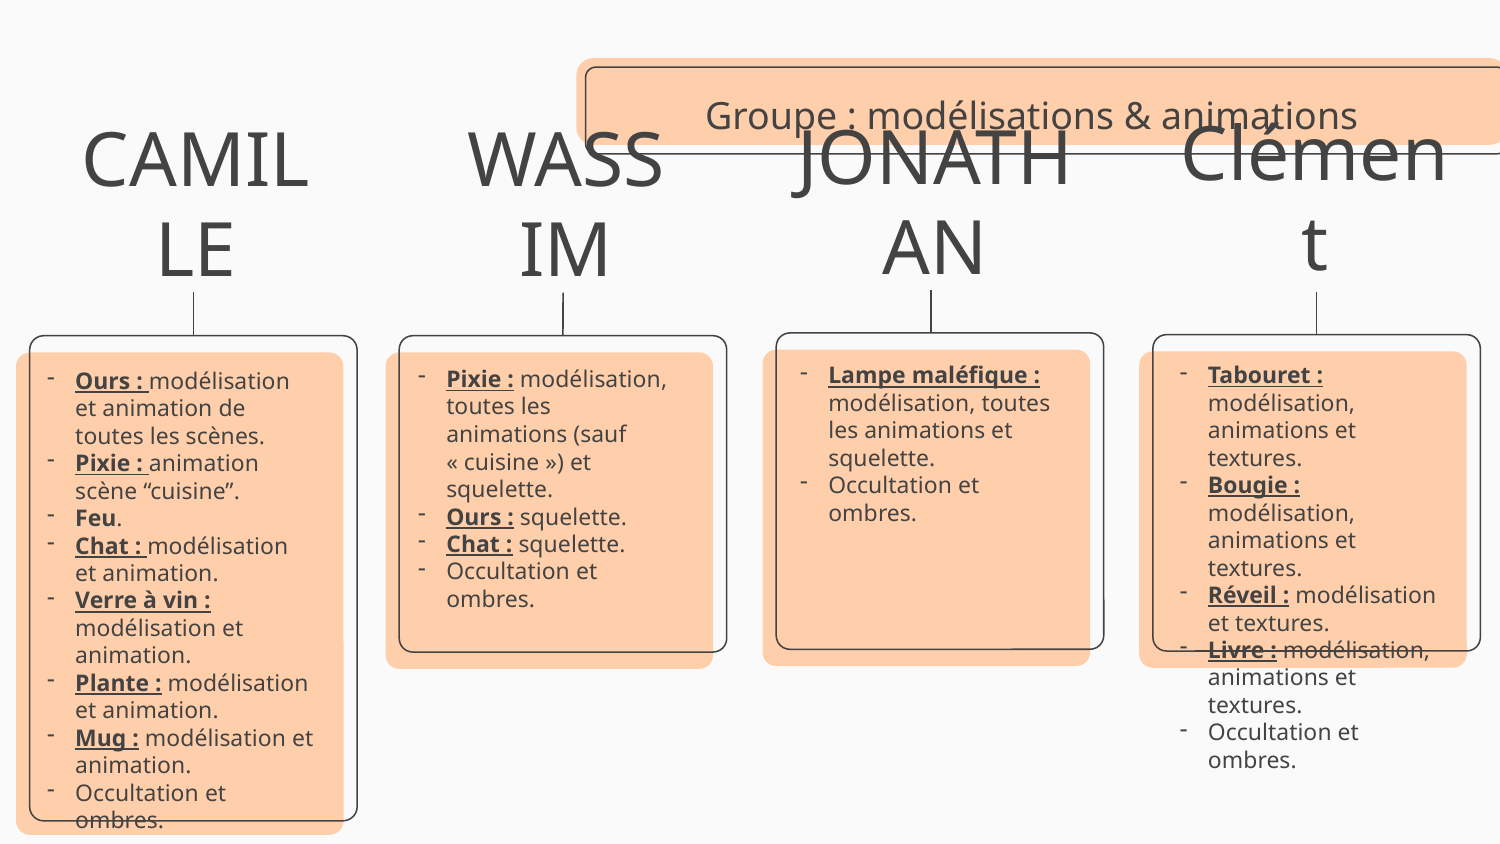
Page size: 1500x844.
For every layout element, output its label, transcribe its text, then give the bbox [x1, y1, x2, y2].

text_box Clément [1155, 170, 1474, 301]
text_box Tabouret : modélisation, animations et textures. Bougie : modélisation, animations et textures. Réveil : modélisation et textures. Livre : modélisation, animations et textures. Occultation et ombres. [1164, 345, 1465, 620]
text_box [762, 349, 1091, 667]
text_box [29, 335, 358, 821]
subtitle Lampe maléfique : modélisation, toutes les animations et squelette. Occultation et ombres. [785, 346, 1086, 621]
title JONATHAN [776, 174, 1094, 305]
title WASSIM [448, 176, 684, 307]
title Groupe : modélisations & animations [608, 75, 1374, 154]
text_box [1152, 334, 1481, 652]
text_box [16, 352, 344, 835]
title CAMILLE [62, 176, 330, 307]
text_box [776, 332, 1104, 650]
text_box [399, 335, 727, 653]
text_box [1139, 351, 1467, 668]
subtitle Ours : modélisation et animation de toutes les scènes. Pixie : animation scène “cuisine”. Feu. Chat : modélisation et animation. Verre à vin : modélisation et animation. Plante : modélisation et animation. Mug : modélisation et animation. Occultation et ombres. [32, 351, 341, 626]
text_box [385, 352, 714, 669]
subtitle Pixie : modélisation, toutes les animations (sauf « cuisine ») et squelette. Ours : squelette. Chat : squelette. Occultation et ombres. [403, 349, 704, 624]
